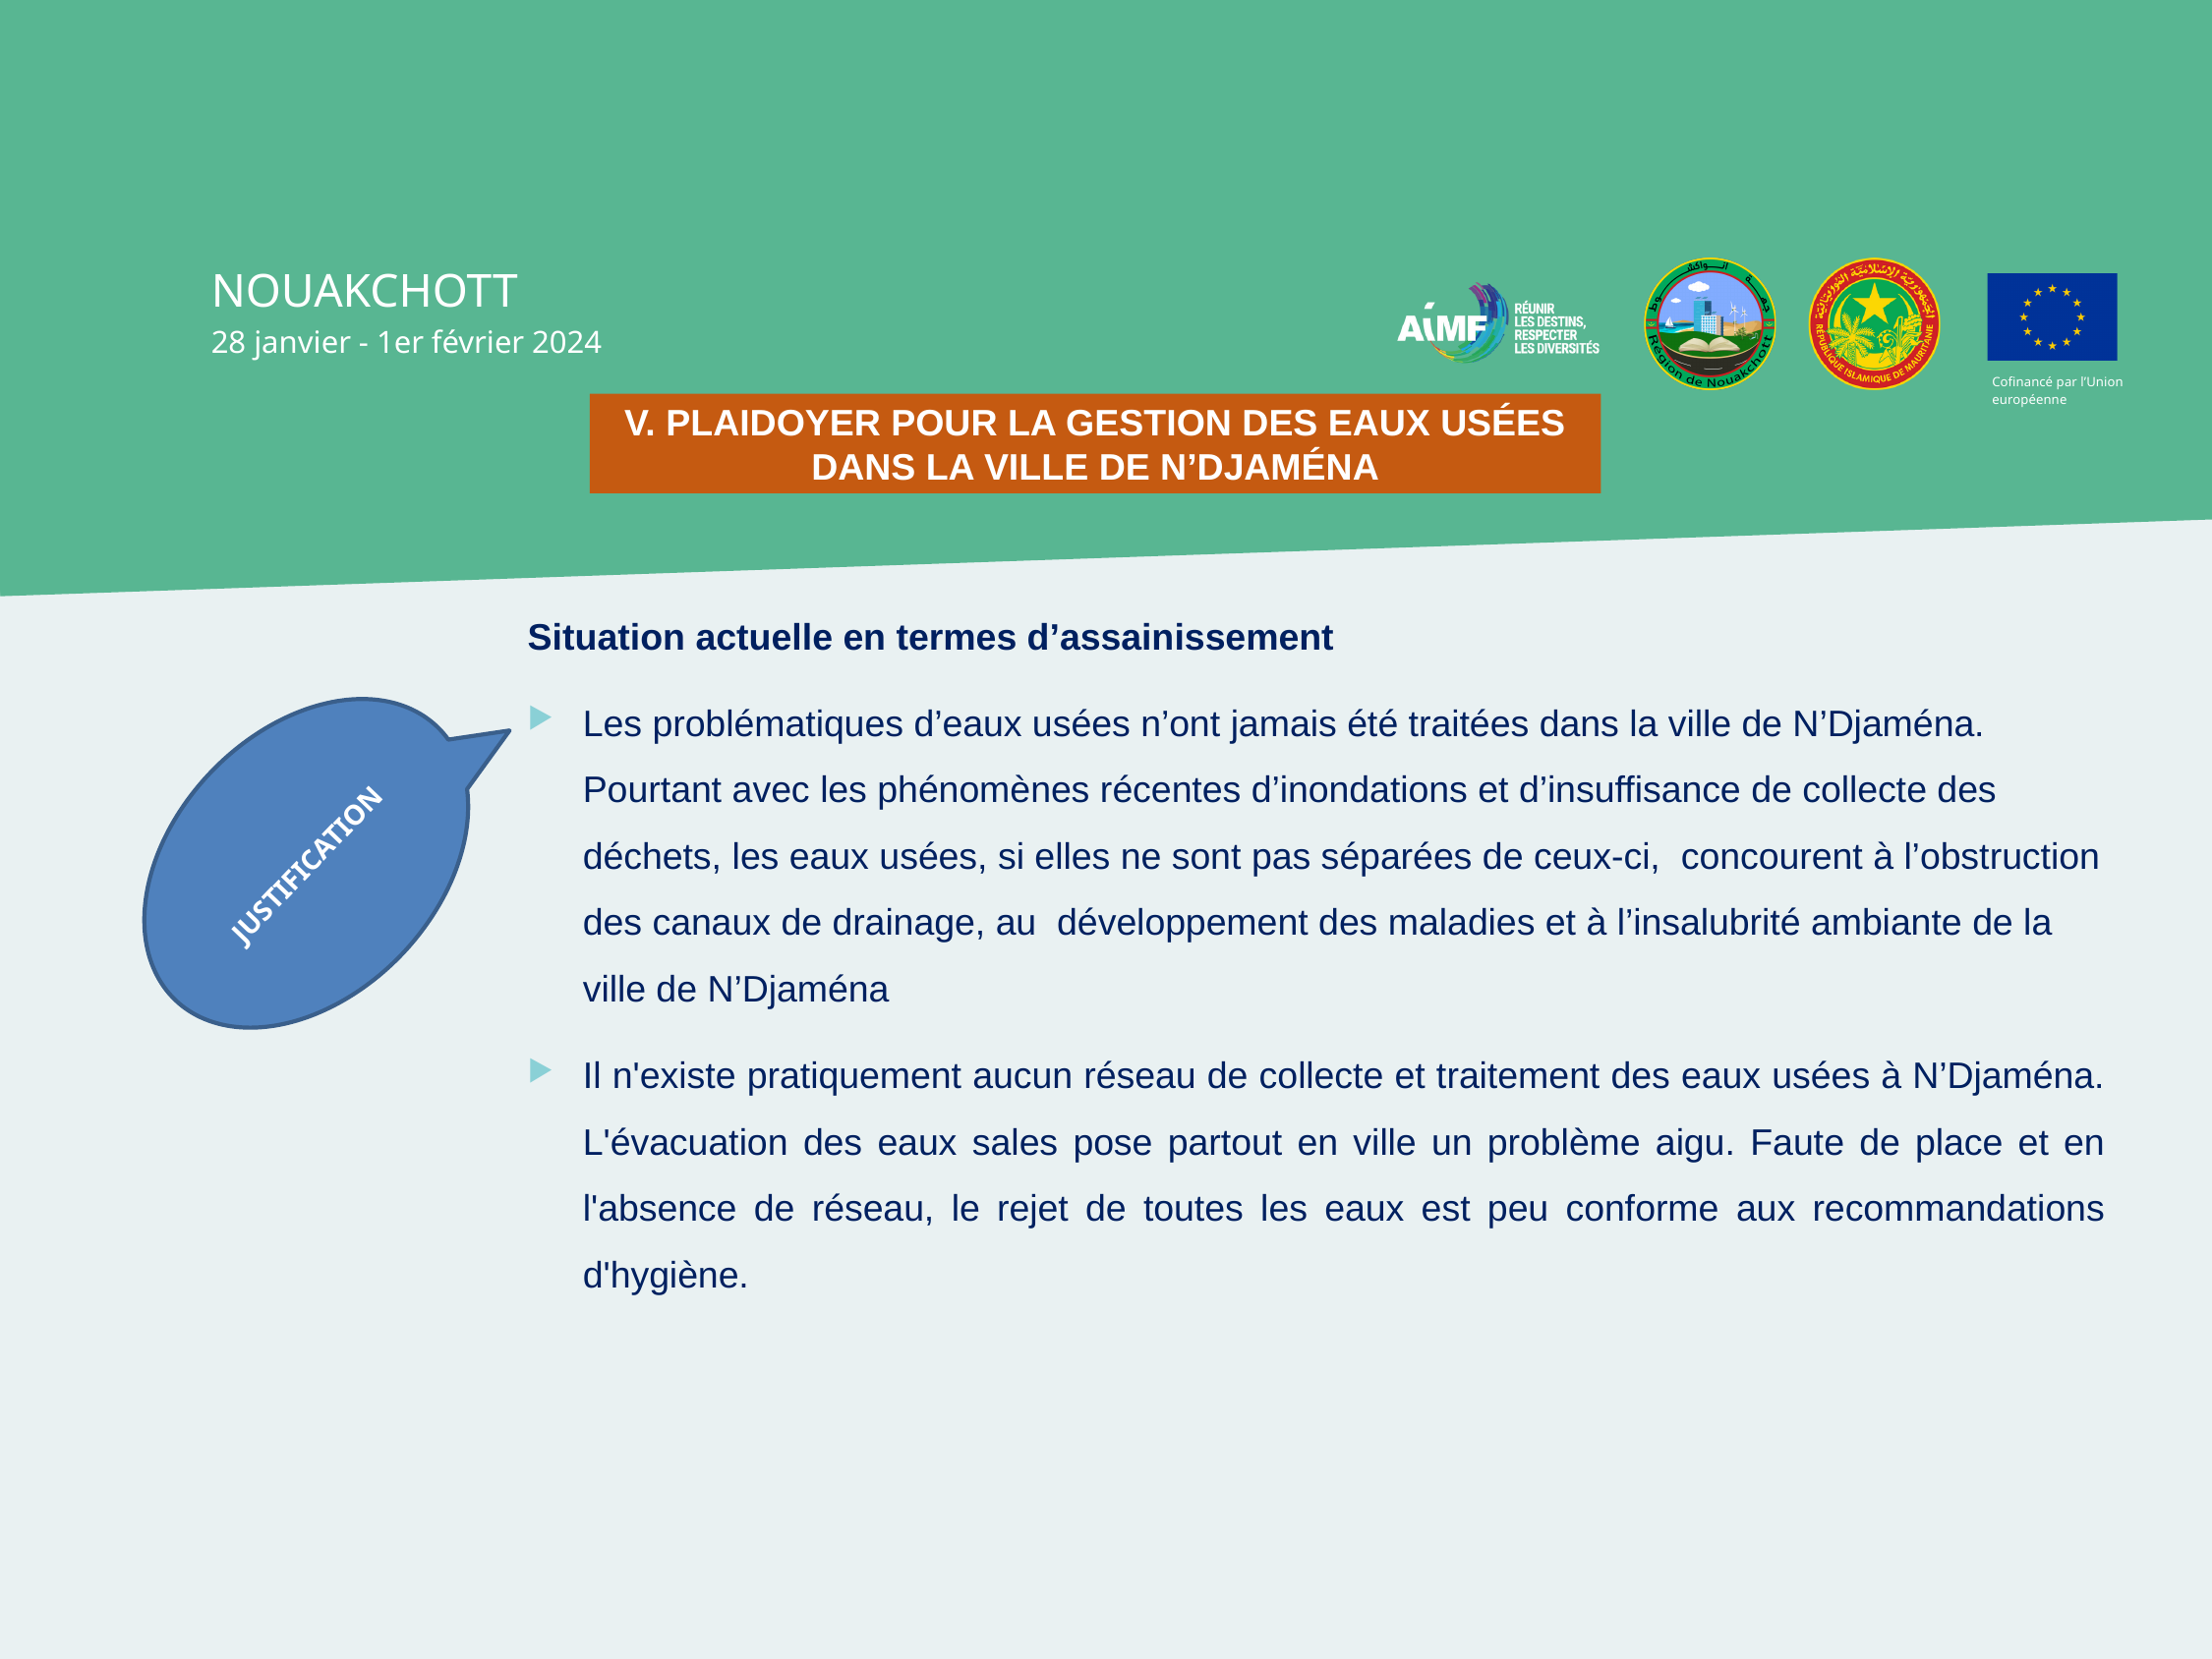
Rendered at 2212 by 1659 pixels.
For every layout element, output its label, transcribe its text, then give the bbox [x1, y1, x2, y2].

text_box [1380, 257, 2125, 408]
text_box V. Plaidoyer pour la gestion des eaux usées dans la ville de N’Djaména [589, 393, 1601, 493]
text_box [210, 252, 676, 357]
text_box JUSTIFICATION [142, 697, 512, 1030]
text_box [0, 0, 2212, 597]
text_box Situation actuelle en termes d’assainissement Les problématiques d’eaux usées n’ont jamais été traitées dans la ville de N’Djaména. Pourtant avec les phénomènes récentes d’inondations et d’insuffisance de collecte des déchets, les eaux usées, si elles ne sont pas séparées de ceux-ci, concourent à l’obstruction des canaux de drainage, au développement des maladies et à l’insalubrité ambiante de la ville de N’Djaména Il n'existe pratiquement aucun réseau de collecte et traitement des eaux usées à N’Djaména. L'évacuation des eaux sales pose partout en ville un problème aigu. Faute de place et en l'absence de réseau, le rejet de toutes les eaux est peu conforme aux recommandations d'hygiène. [516, 616, 2117, 1426]
